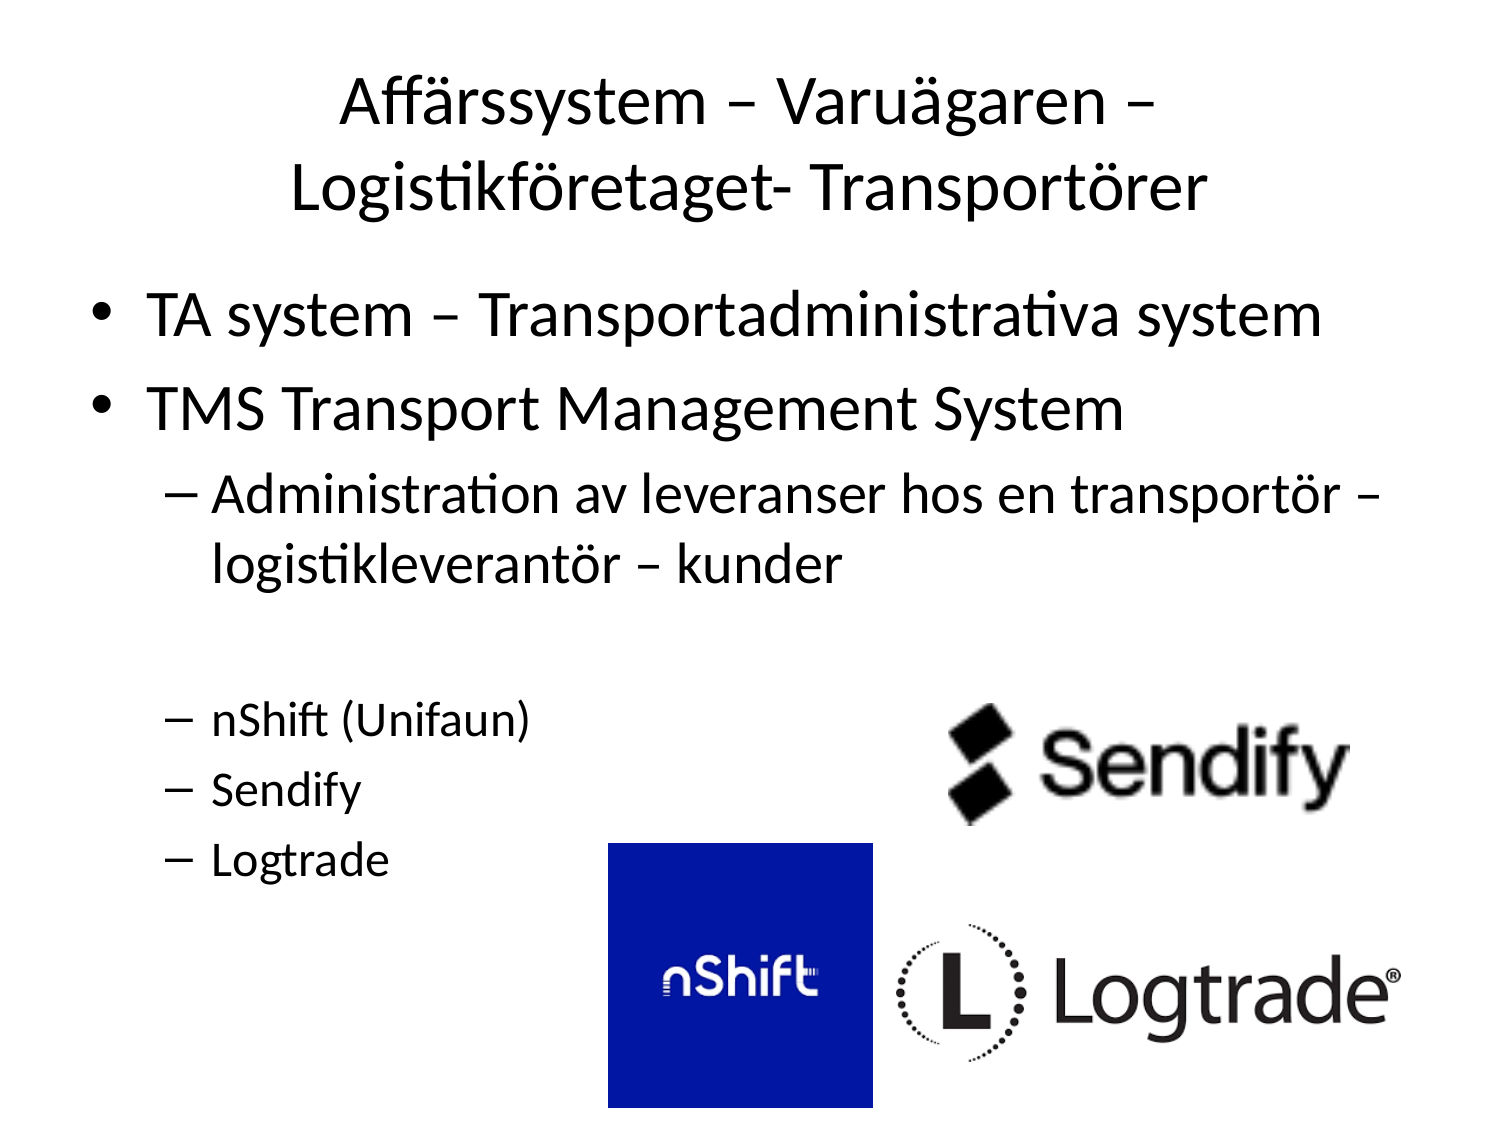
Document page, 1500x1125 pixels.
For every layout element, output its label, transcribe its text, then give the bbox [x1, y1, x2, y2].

picture [947, 703, 1350, 826]
picture [608, 843, 873, 1108]
picture [896, 924, 1401, 1063]
list TA system – Transportadministrativa system TMS Transport Management System Administration av leveranser hos en transportör – logistikleverantör – kunder nShift (Unifaun) Sendify Logtrade [75, 262, 1425, 1005]
title Affärssystem – Varuägaren – Logistikföretaget- Transportörer [75, 45, 1425, 233]
